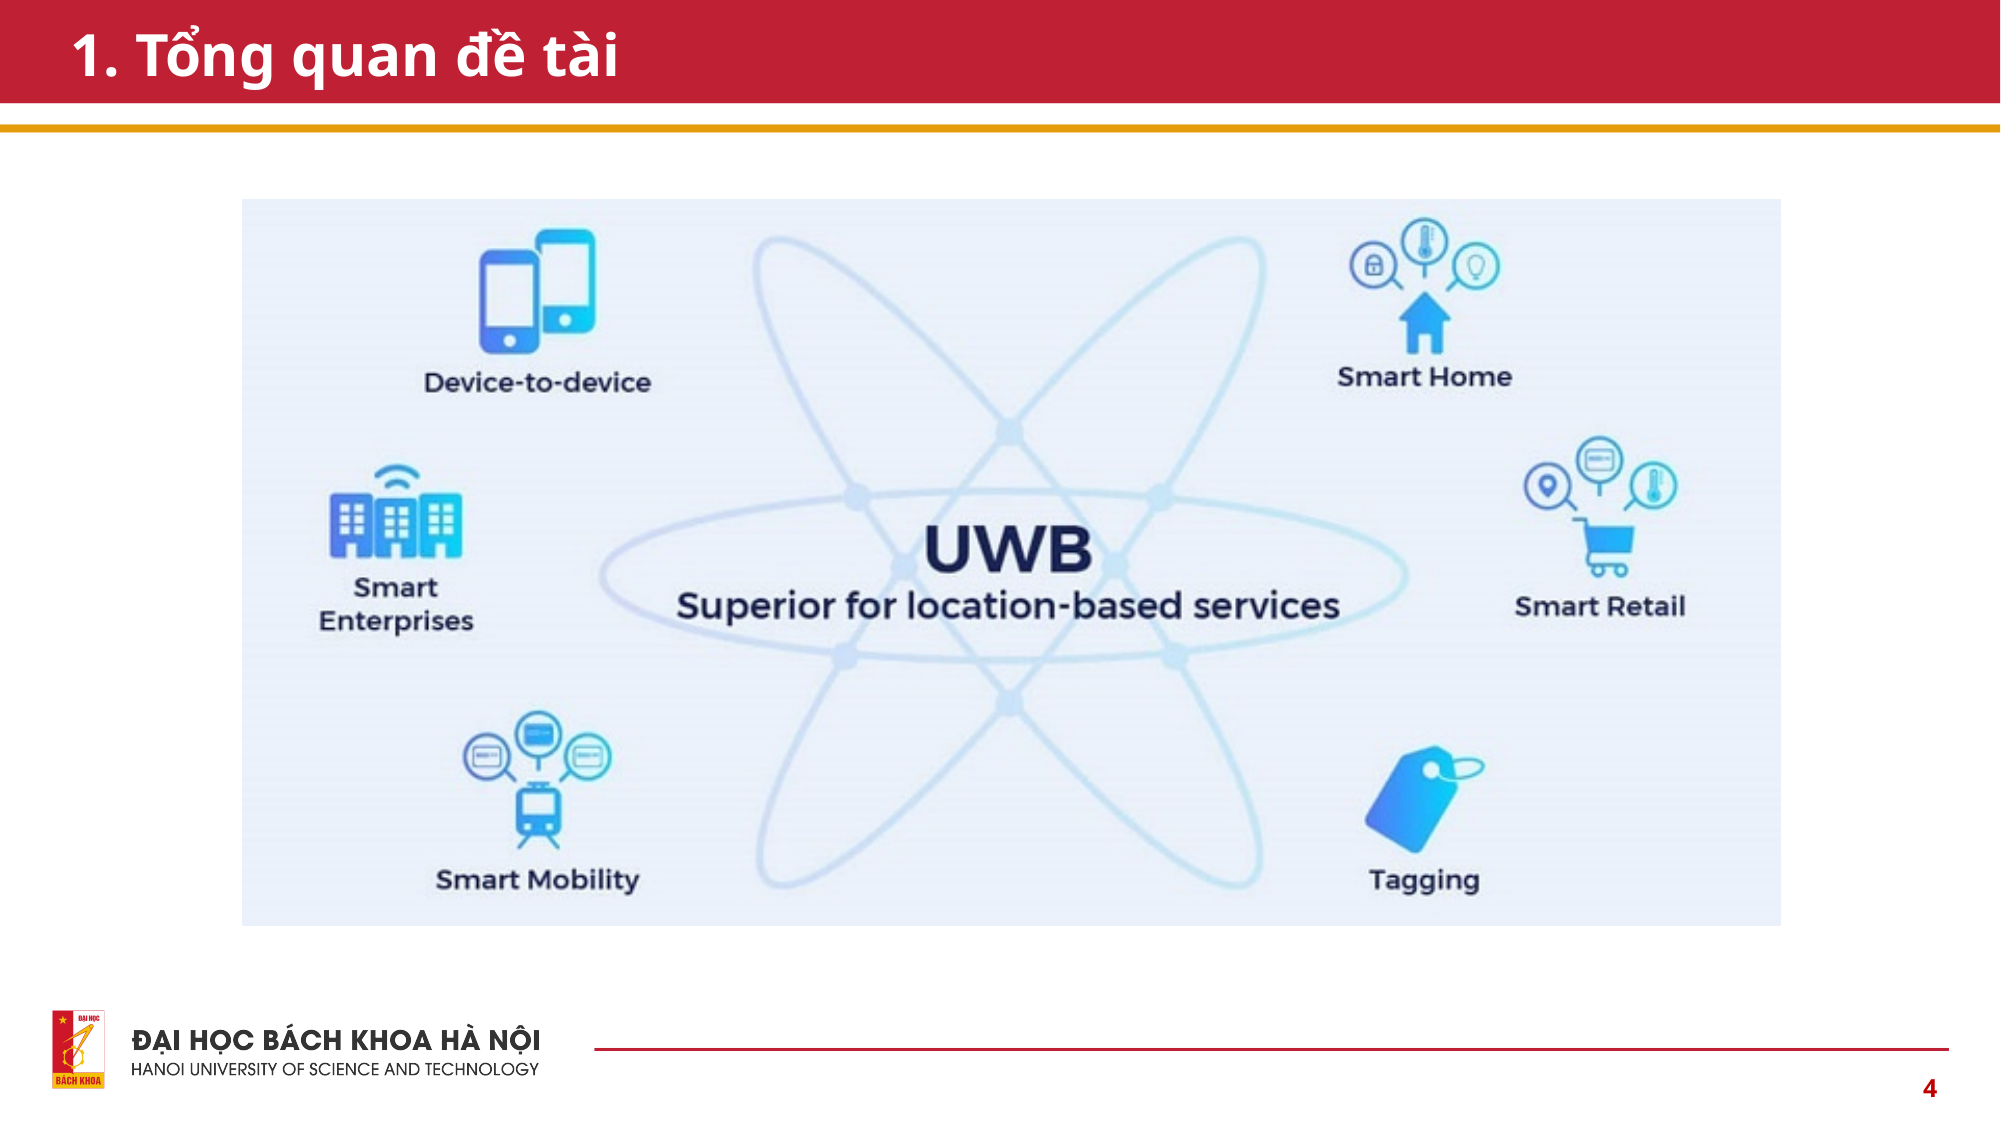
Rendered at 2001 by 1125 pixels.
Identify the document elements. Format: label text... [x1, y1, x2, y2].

title 1. Tổng quan đề tài [55, 18, 1945, 90]
picture [0, 0, 2001, 1125]
slide_number 4 [1502, 1065, 1953, 1125]
